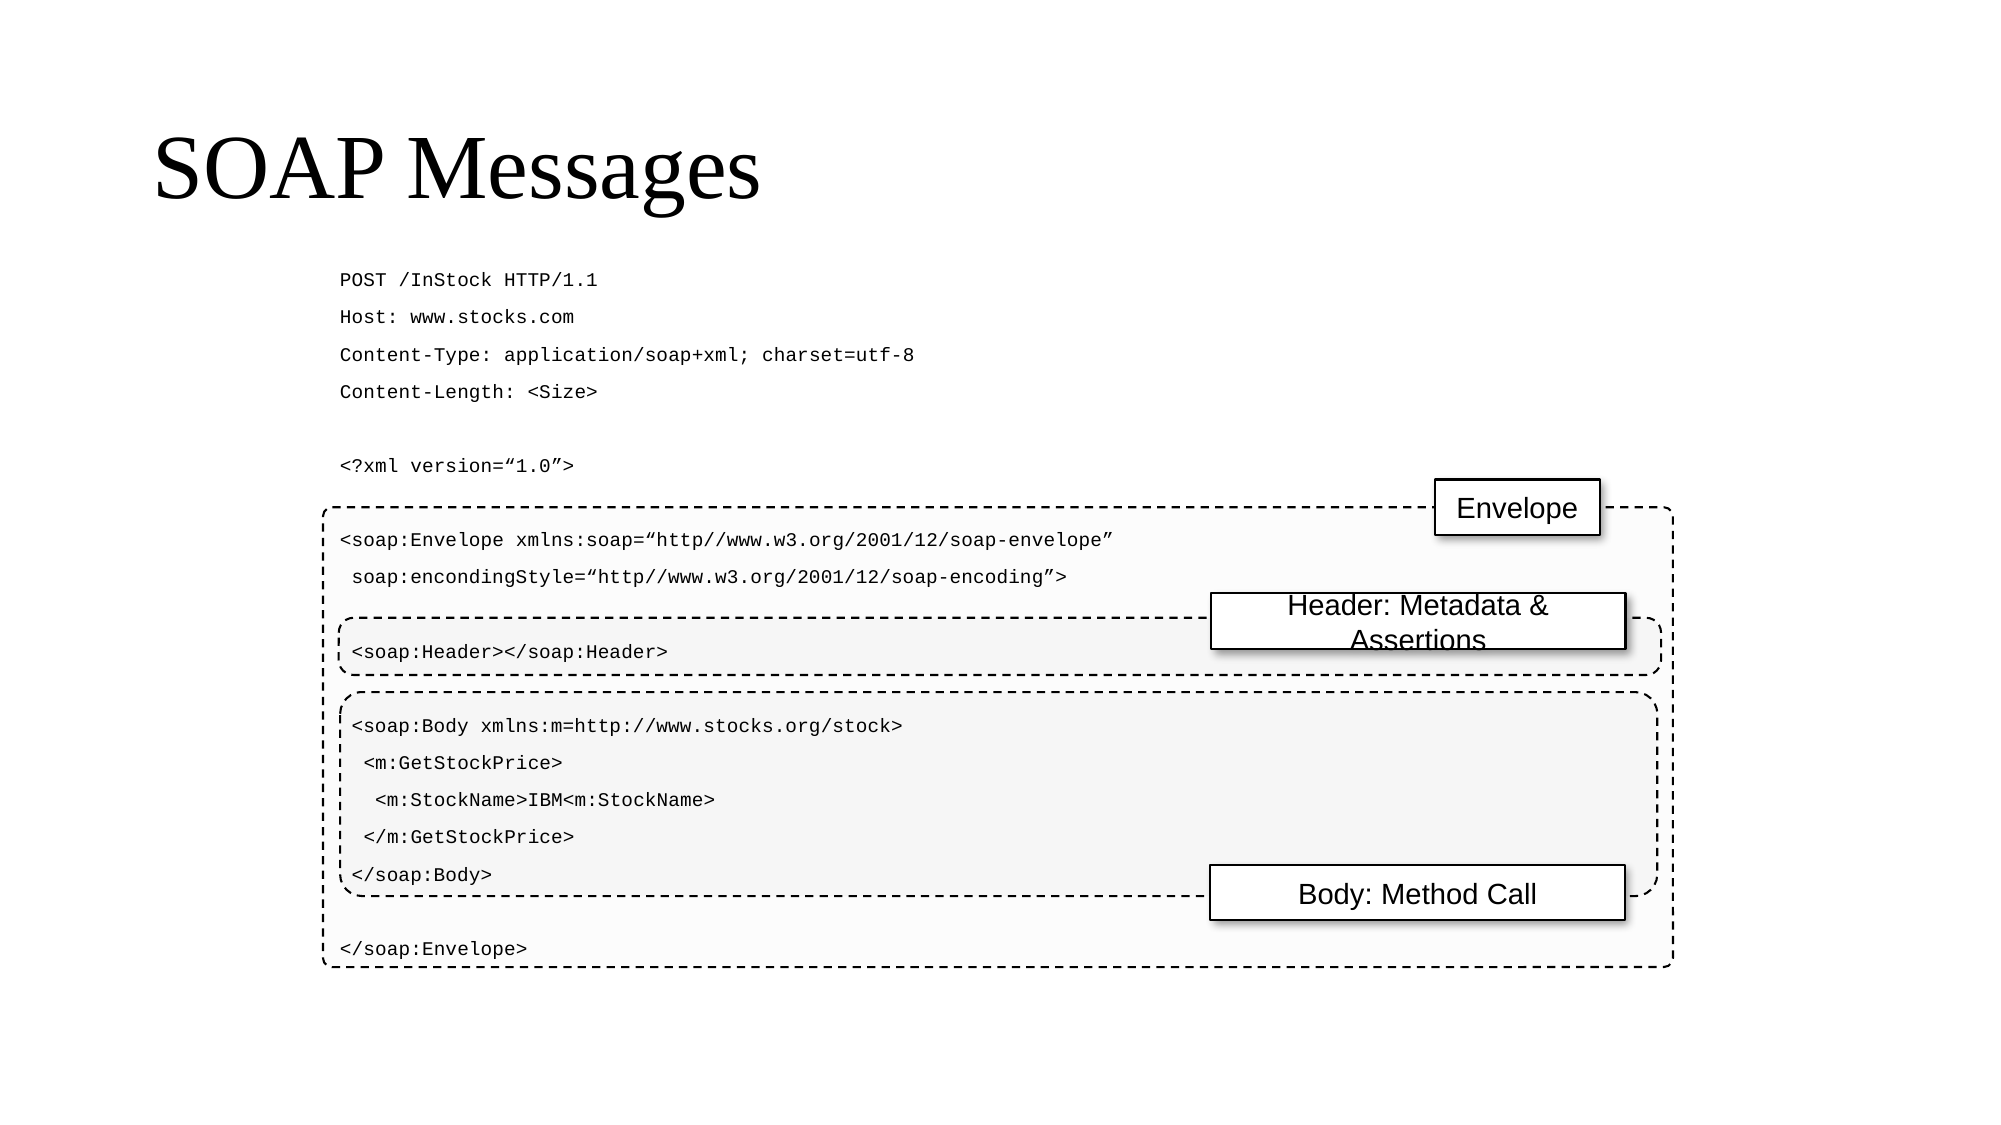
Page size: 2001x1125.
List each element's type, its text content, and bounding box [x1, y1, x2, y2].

title SOAP Messages [137, 59, 1863, 278]
list POST /InStock HTTP/1.1 Host: www.stocks.com Content-Type: application/soap+xml; charset=utf-8 Content-Length: <Size> <?xml version=“1.0”> <soap:Envelope xmlns:soap=“http//www.w3.org/2001/12/soap-envelope” soap:encondingStyle=“http//www.w3.org/2001/12/soap-encoding”> <soap:Header></soap:Header> <soap:Body xmlns:m=http://www.stocks.org/stock> <m:GetStockPrice> <m:StockName>IBM<m:StockName> </m:GetStockPrice> </soap:Body> </soap:Envelope> [324, 262, 1675, 973]
text_box Body: Method Call [1210, 865, 1625, 921]
text_box Header: Metadata & Assertions [1211, 593, 1626, 649]
text_box [307, 278, 1697, 989]
